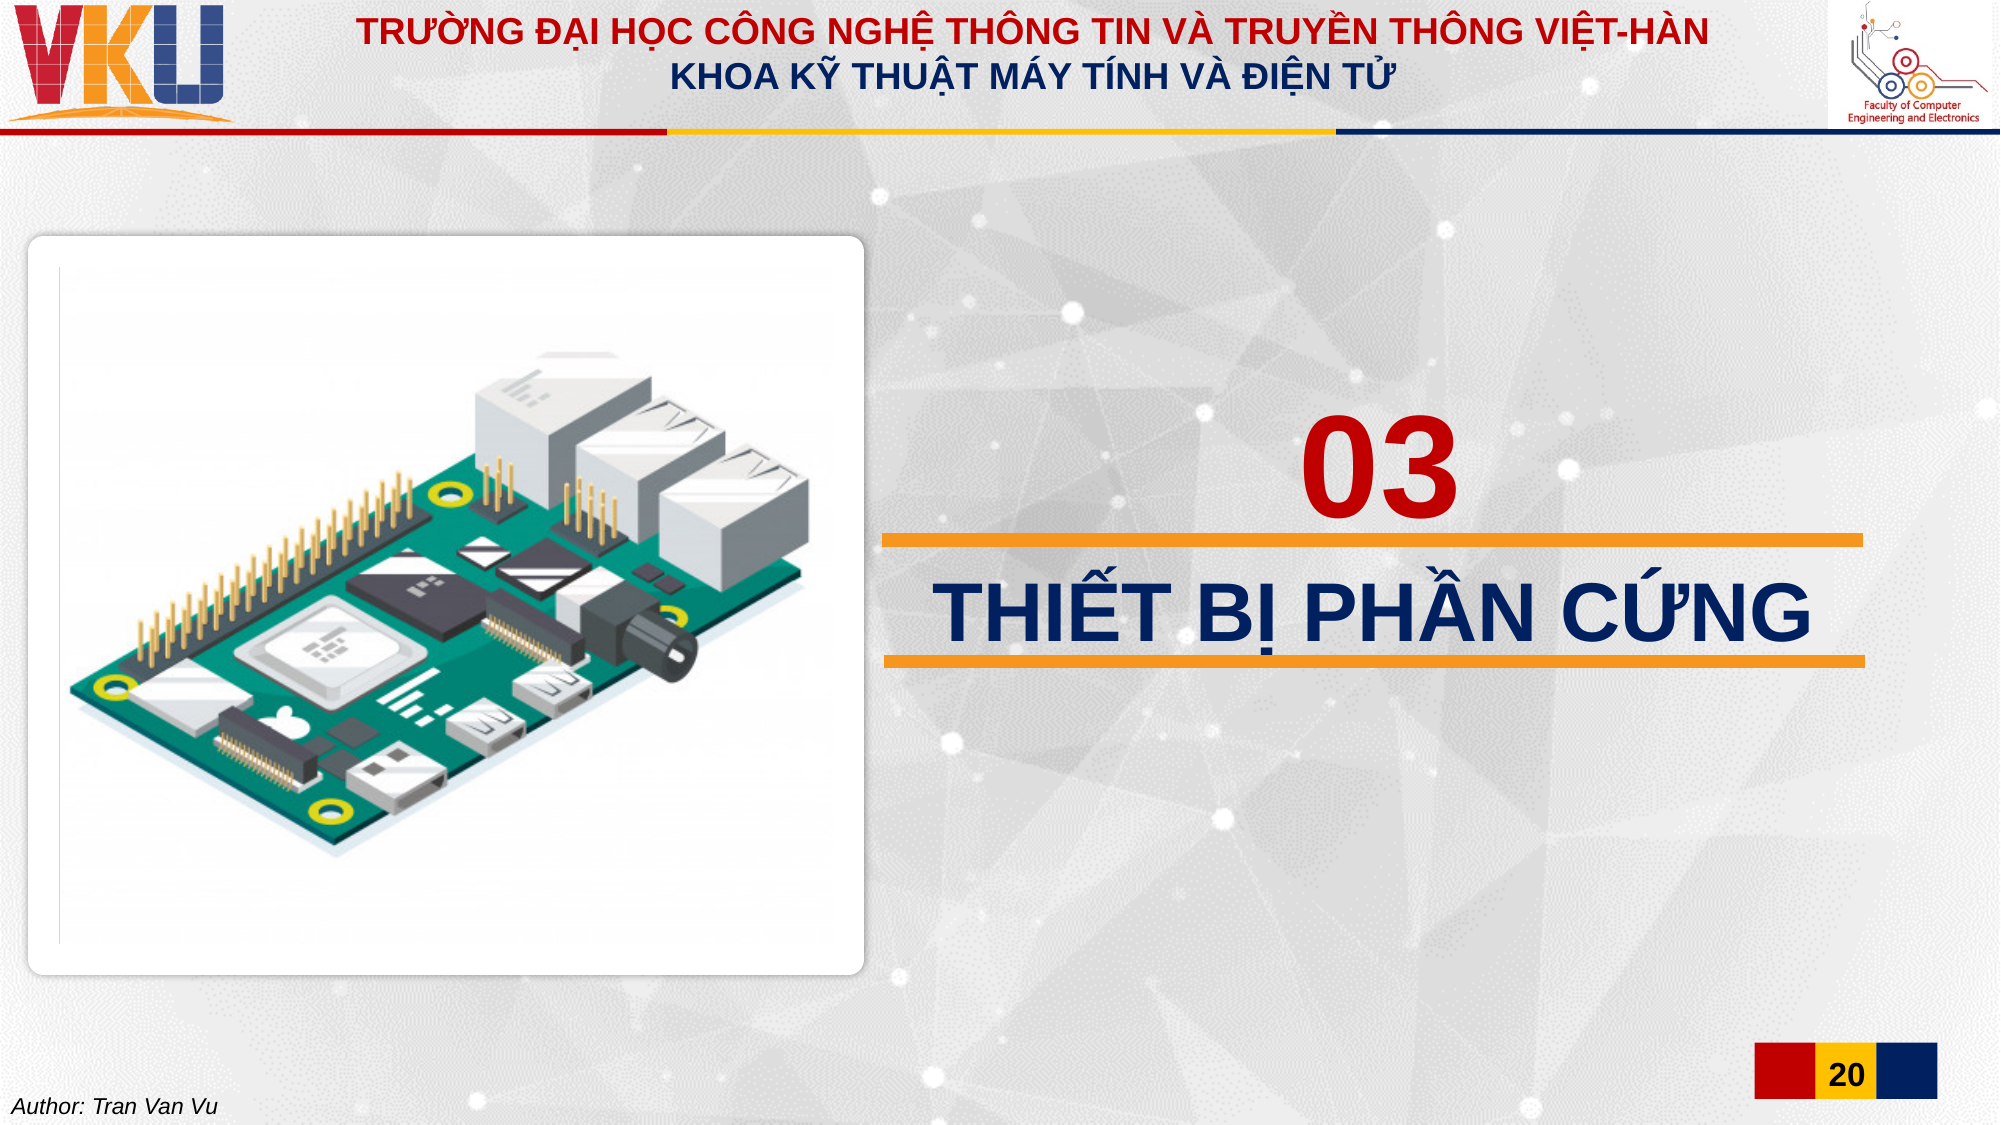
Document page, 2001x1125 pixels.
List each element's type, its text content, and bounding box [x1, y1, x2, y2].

text_box THIẾT BỊ PHẦN CỨNG [917, 550, 1830, 655]
text_box [1335, 128, 2000, 136]
text_box [1891, 1042, 1938, 1100]
text_box Author: Tran Van Vu [0, 1083, 234, 1125]
text_box [884, 655, 1865, 668]
text_box 03 [1284, 364, 1476, 554]
text_box [882, 533, 1284, 547]
slide_number 20 [1803, 1042, 1891, 1103]
picture [0, 0, 2001, 1125]
text_box [1476, 533, 1863, 547]
text_box [667, 128, 1335, 136]
text_box [1754, 1042, 1803, 1100]
text_box [0, 128, 667, 136]
text_box TRƯỜNG ĐẠI HỌC CÔNG NGHỆ THÔNG TIN VÀ TRUYỀN THÔNG VIỆT-HÀN KHOA KỸ THUẬT MÁY TÍNH VÀ ĐIỆN TỬ [288, 0, 1779, 105]
